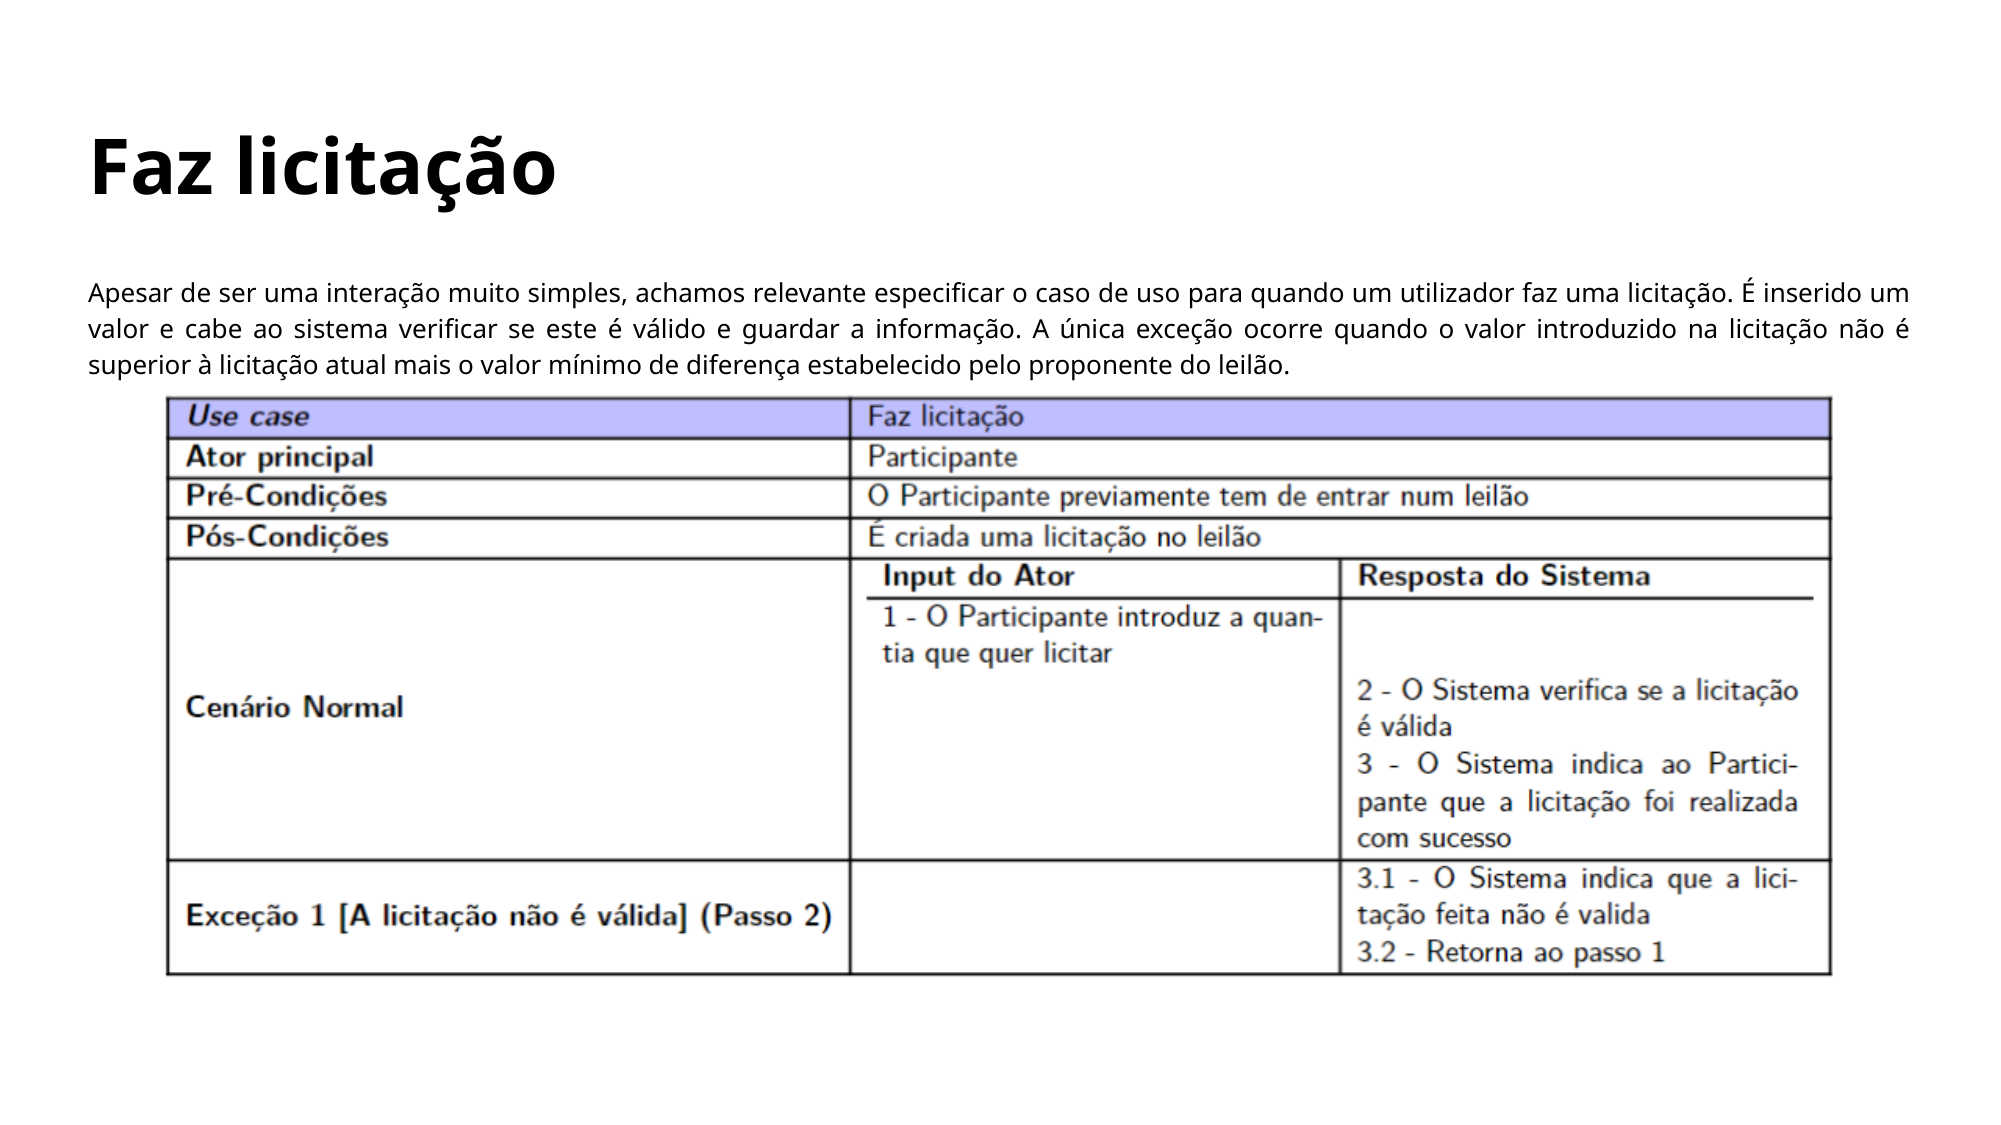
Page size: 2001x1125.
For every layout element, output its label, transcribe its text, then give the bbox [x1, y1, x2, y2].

list Apesar de ser uma interação muito simples, achamos relevante especificar o caso de uso para quando um utilizador faz uma licitação. É inserido um valor e cabe ao sistema verificar se este é válido e guardar a informação. A única exceção ocorre quando o valor introduzido na licitação não é superior à licitação atual mais o valor mínimo de diferença estabelecido pelo proponente do leilão. [68, 252, 1932, 1000]
title Faz licitação [68, 97, 1932, 223]
picture [160, 391, 1840, 982]
